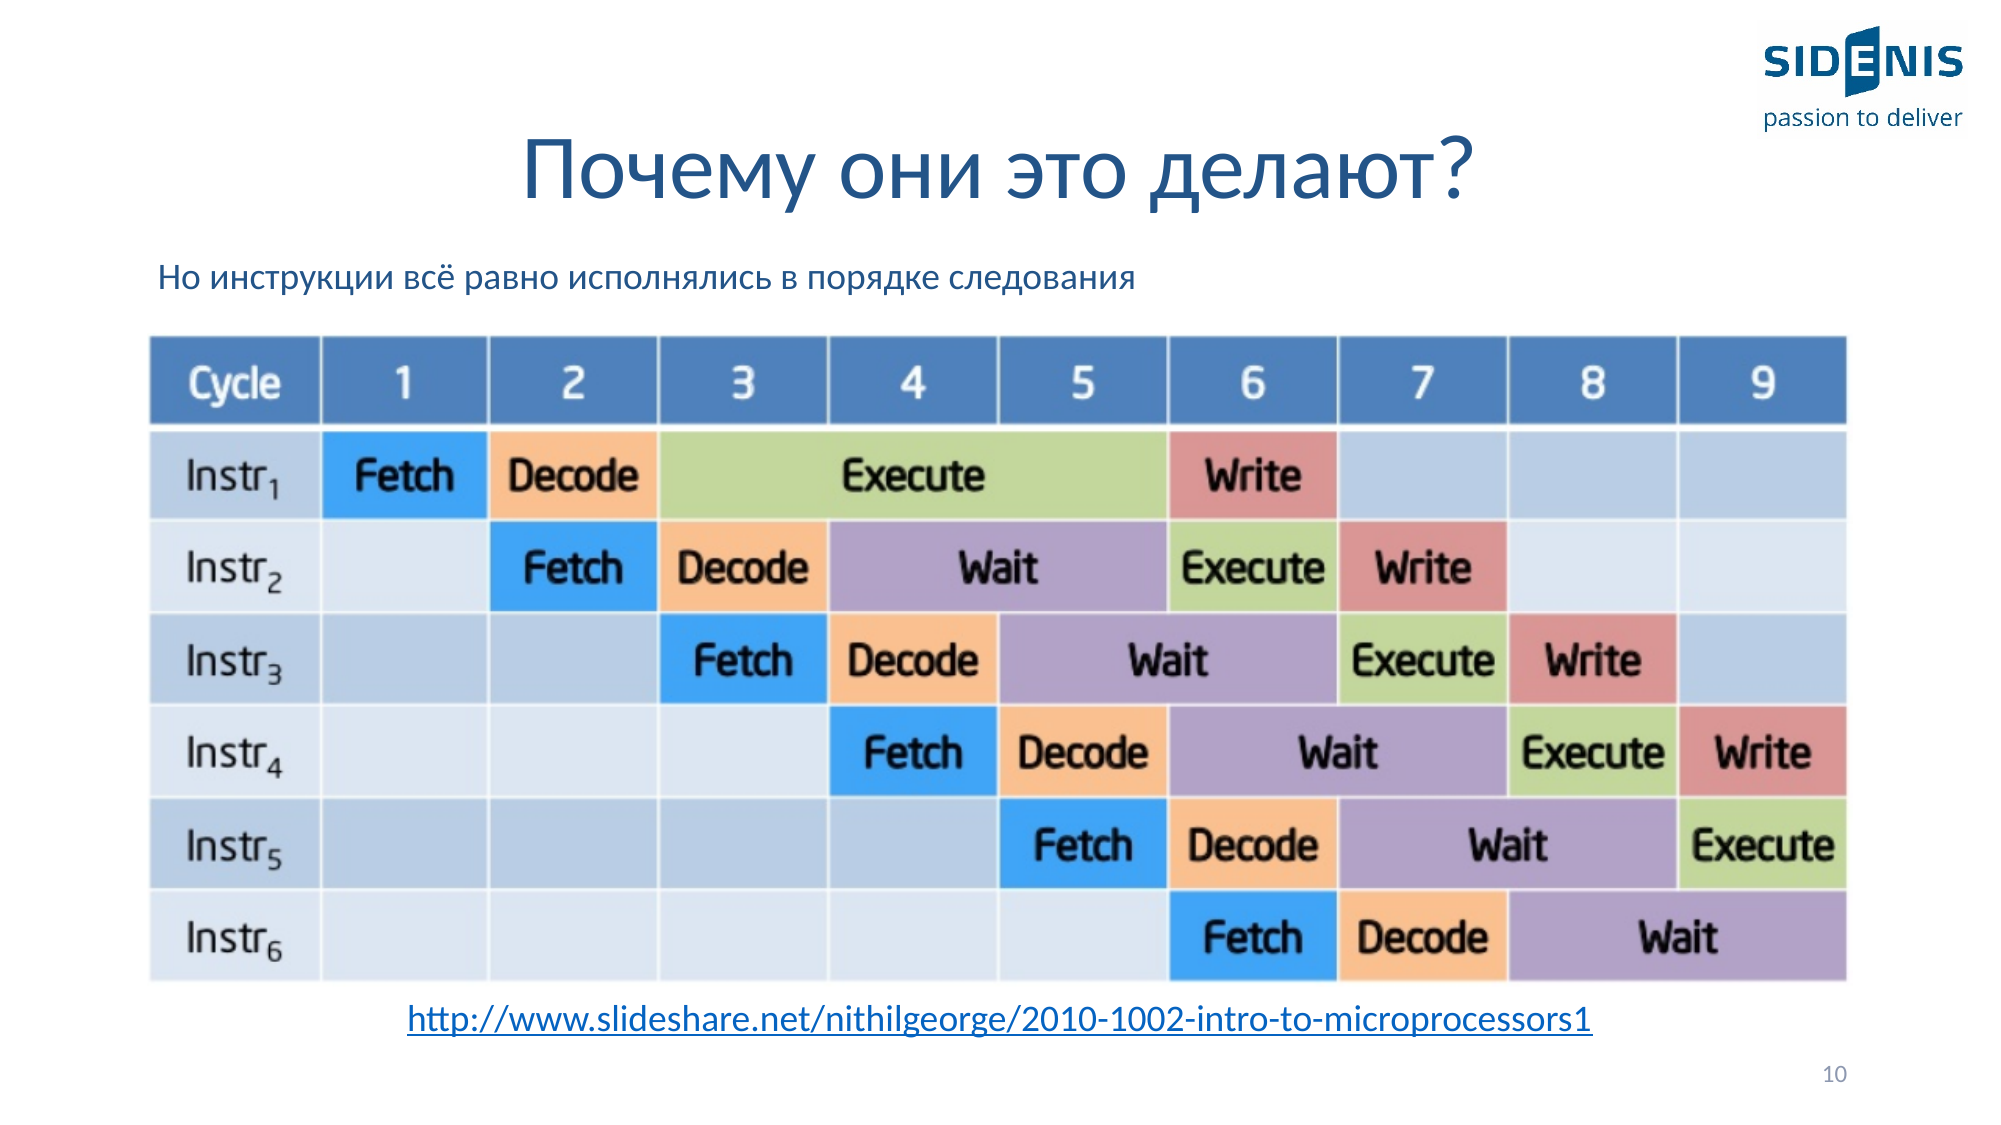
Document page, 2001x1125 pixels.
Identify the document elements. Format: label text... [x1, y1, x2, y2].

slide_number 10 [1412, 1042, 1863, 1103]
title Почему они это делают? [137, 59, 1863, 278]
picture [147, 333, 1853, 987]
text_box http://www.slideshare.net/nithilgeorge/2010-1002-intro-to-microprocessors1 [392, 987, 1608, 1047]
text_box Но инструкции всё равно исполнялись в порядке следования [143, 244, 1152, 305]
picture [1757, 20, 1968, 139]
